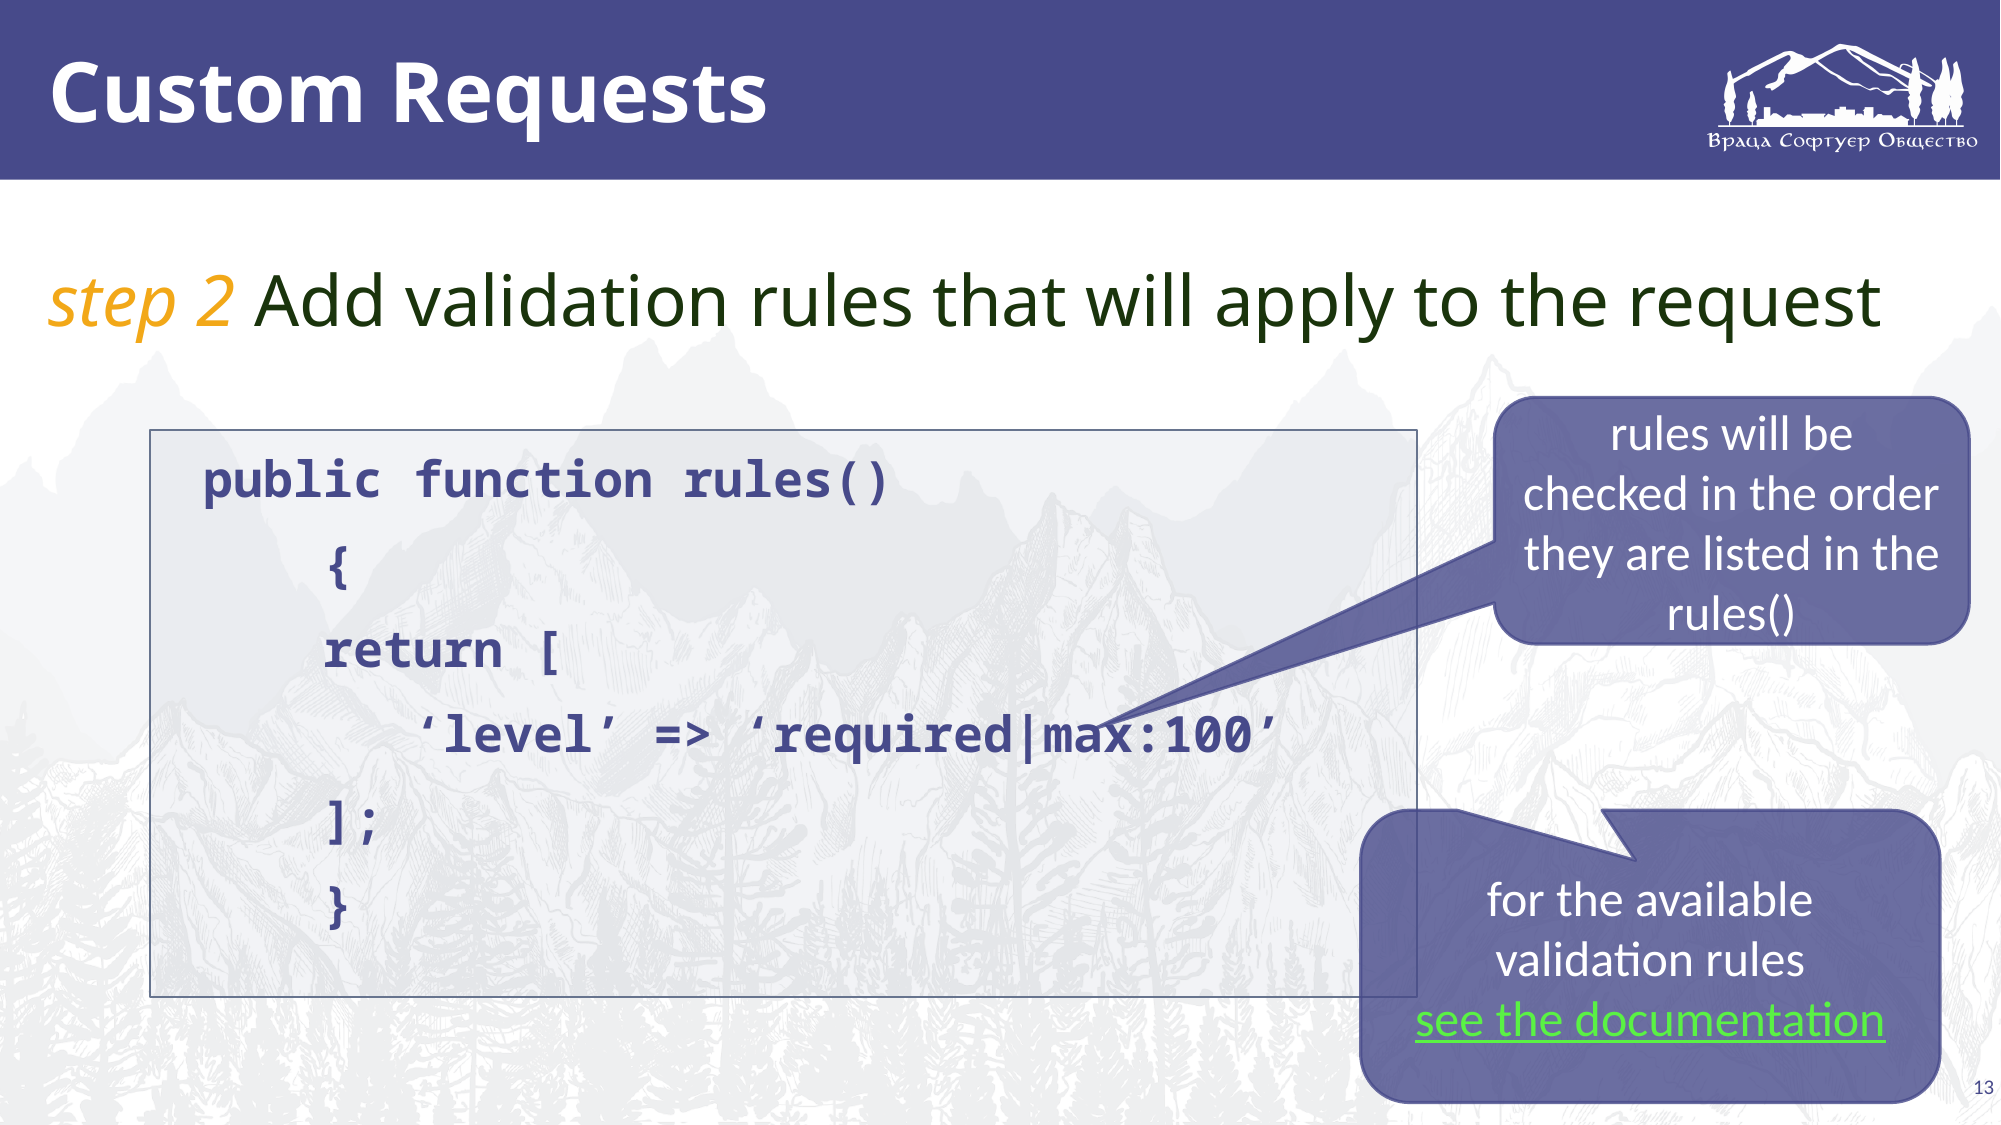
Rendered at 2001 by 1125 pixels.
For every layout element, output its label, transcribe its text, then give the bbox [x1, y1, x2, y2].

list step 2 Add validation rules that will apply to the request [30, 249, 1970, 1054]
text_box for the available validation rules see the documentation [1360, 810, 1940, 1103]
title Custom Requests [31, 16, 1591, 162]
slide_number 13 [1929, 1070, 2000, 1103]
text_box rules will be checked in the order they are listed in the rules() [1094, 397, 1970, 729]
text_box public function rules() { return [ ‘level’ => ‘required|max:100’ ]; } [149, 429, 1418, 997]
picture [1703, 19, 1981, 165]
